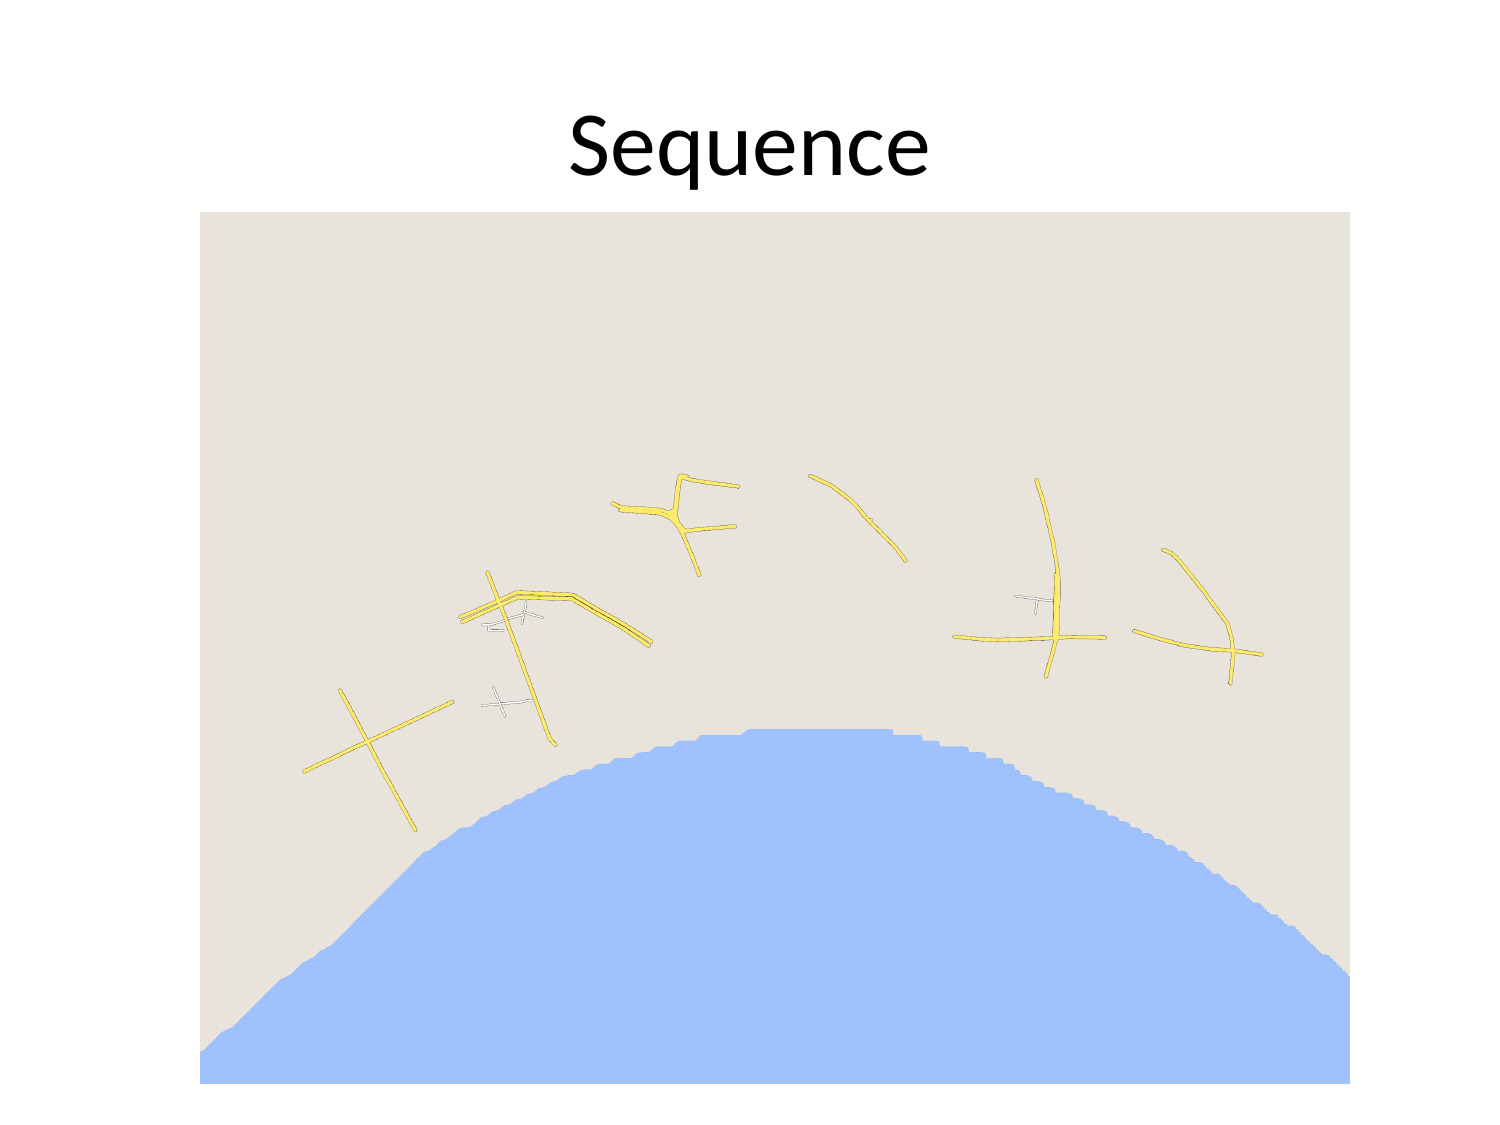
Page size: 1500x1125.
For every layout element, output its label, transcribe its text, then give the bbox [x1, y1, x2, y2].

picture [199, 212, 1351, 1084]
title Sequence [75, 45, 1425, 233]
